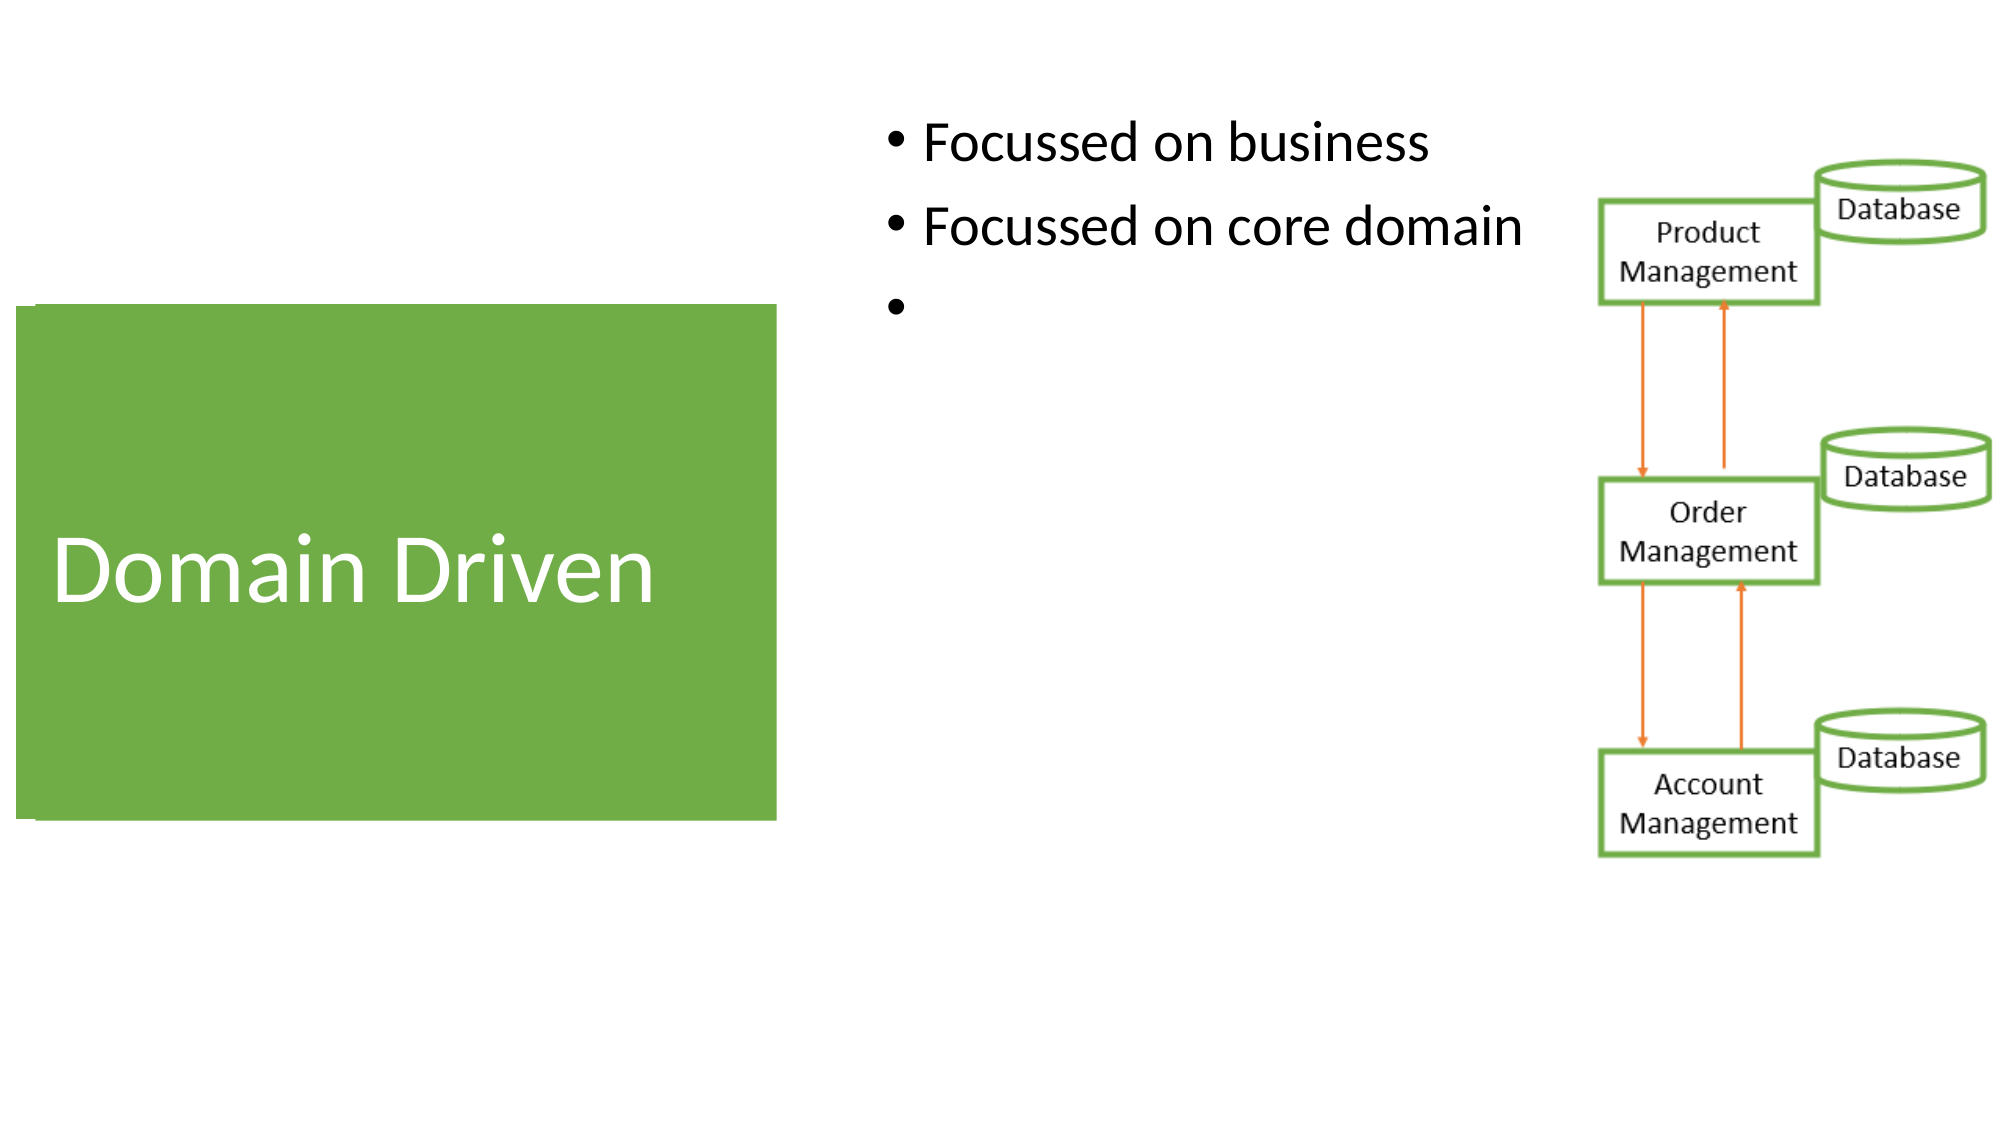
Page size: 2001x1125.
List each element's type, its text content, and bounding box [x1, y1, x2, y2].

picture [1582, 134, 2000, 880]
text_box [13, 303, 777, 821]
text_box Focussed on business Focussed on core domain [871, 103, 1583, 1014]
